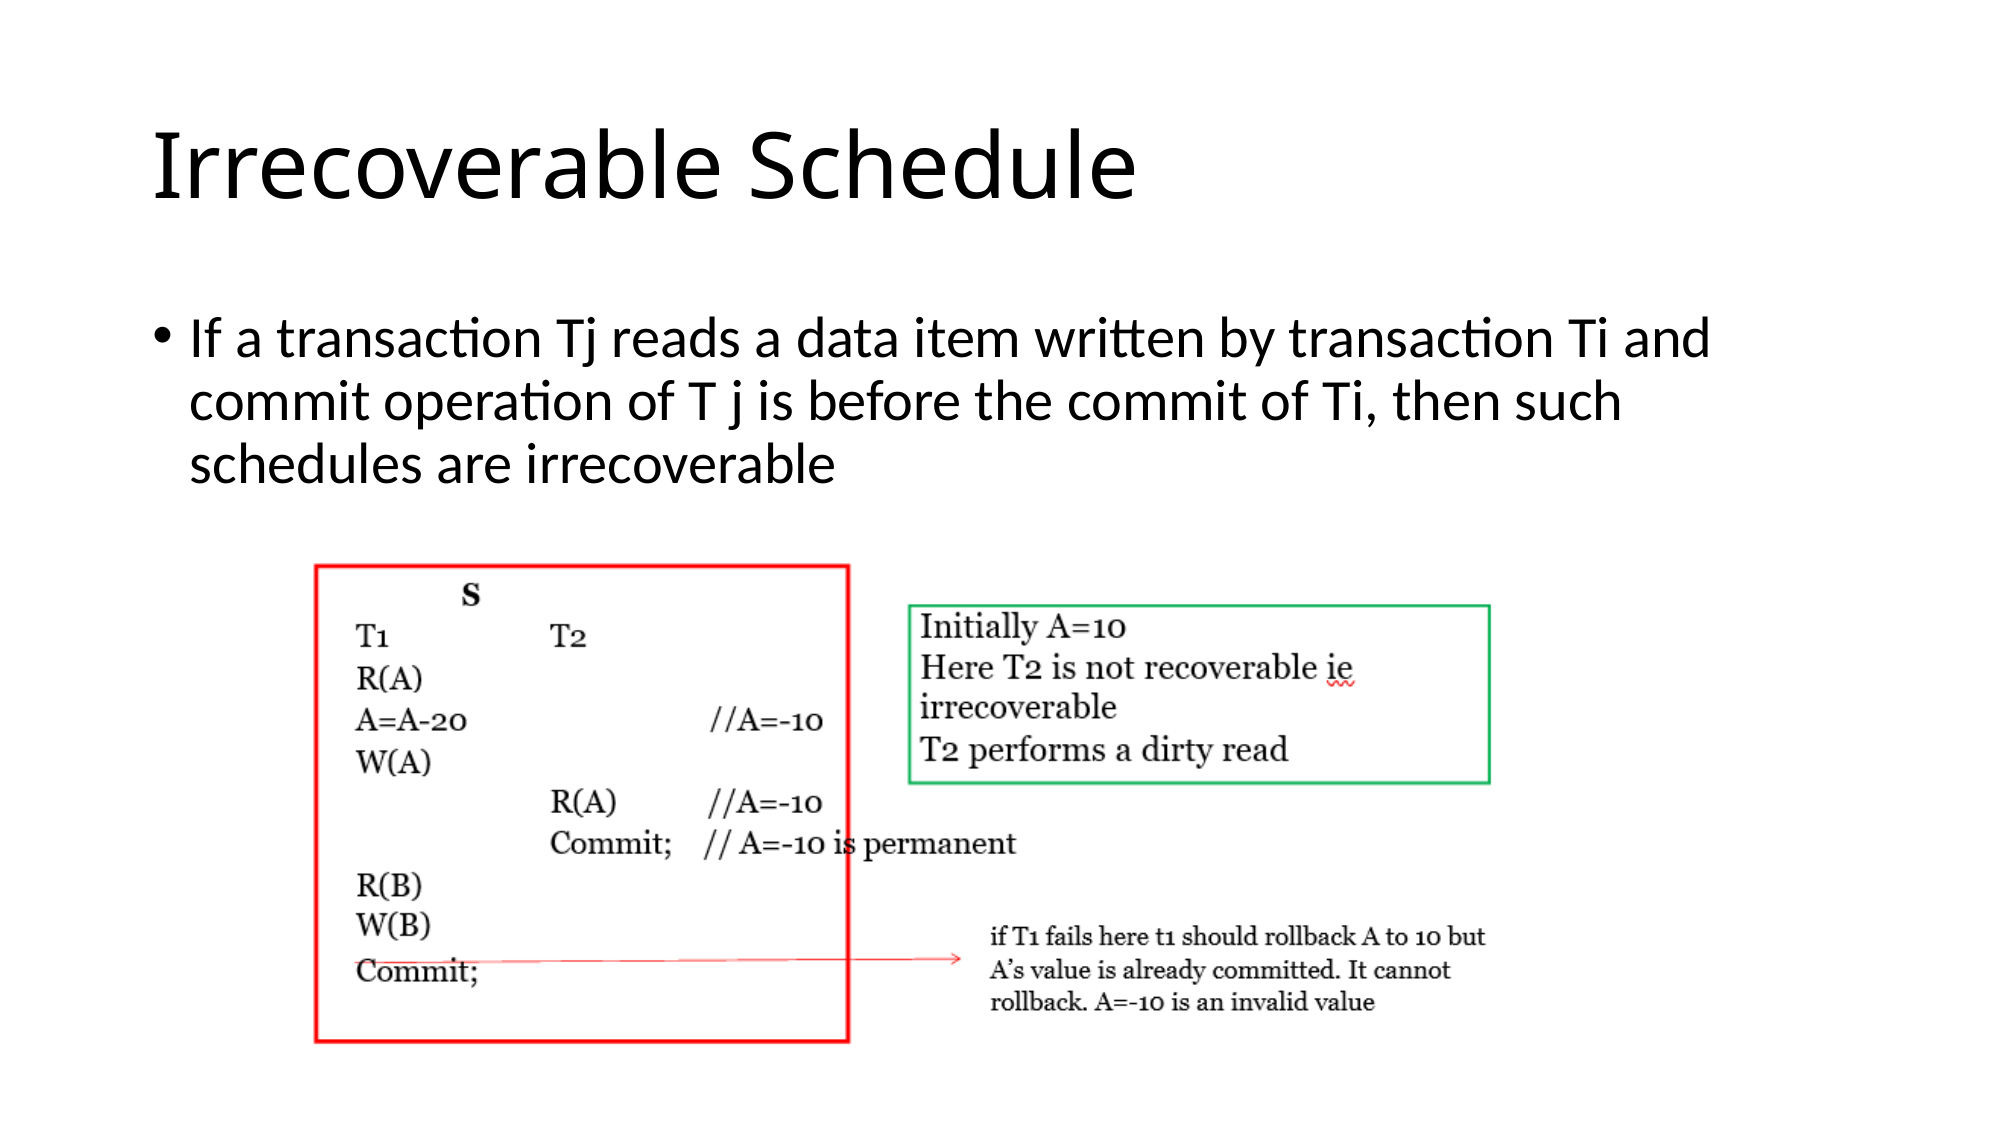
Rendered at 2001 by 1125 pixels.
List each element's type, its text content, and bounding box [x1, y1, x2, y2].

list If a transaction Tj reads a data item written by transaction Ti and commit operation of T j is before the commit of Ti, then such schedules are irrecoverable [137, 299, 1863, 1014]
picture [302, 562, 1520, 1070]
title Irrecoverable Schedule [137, 59, 1863, 278]
